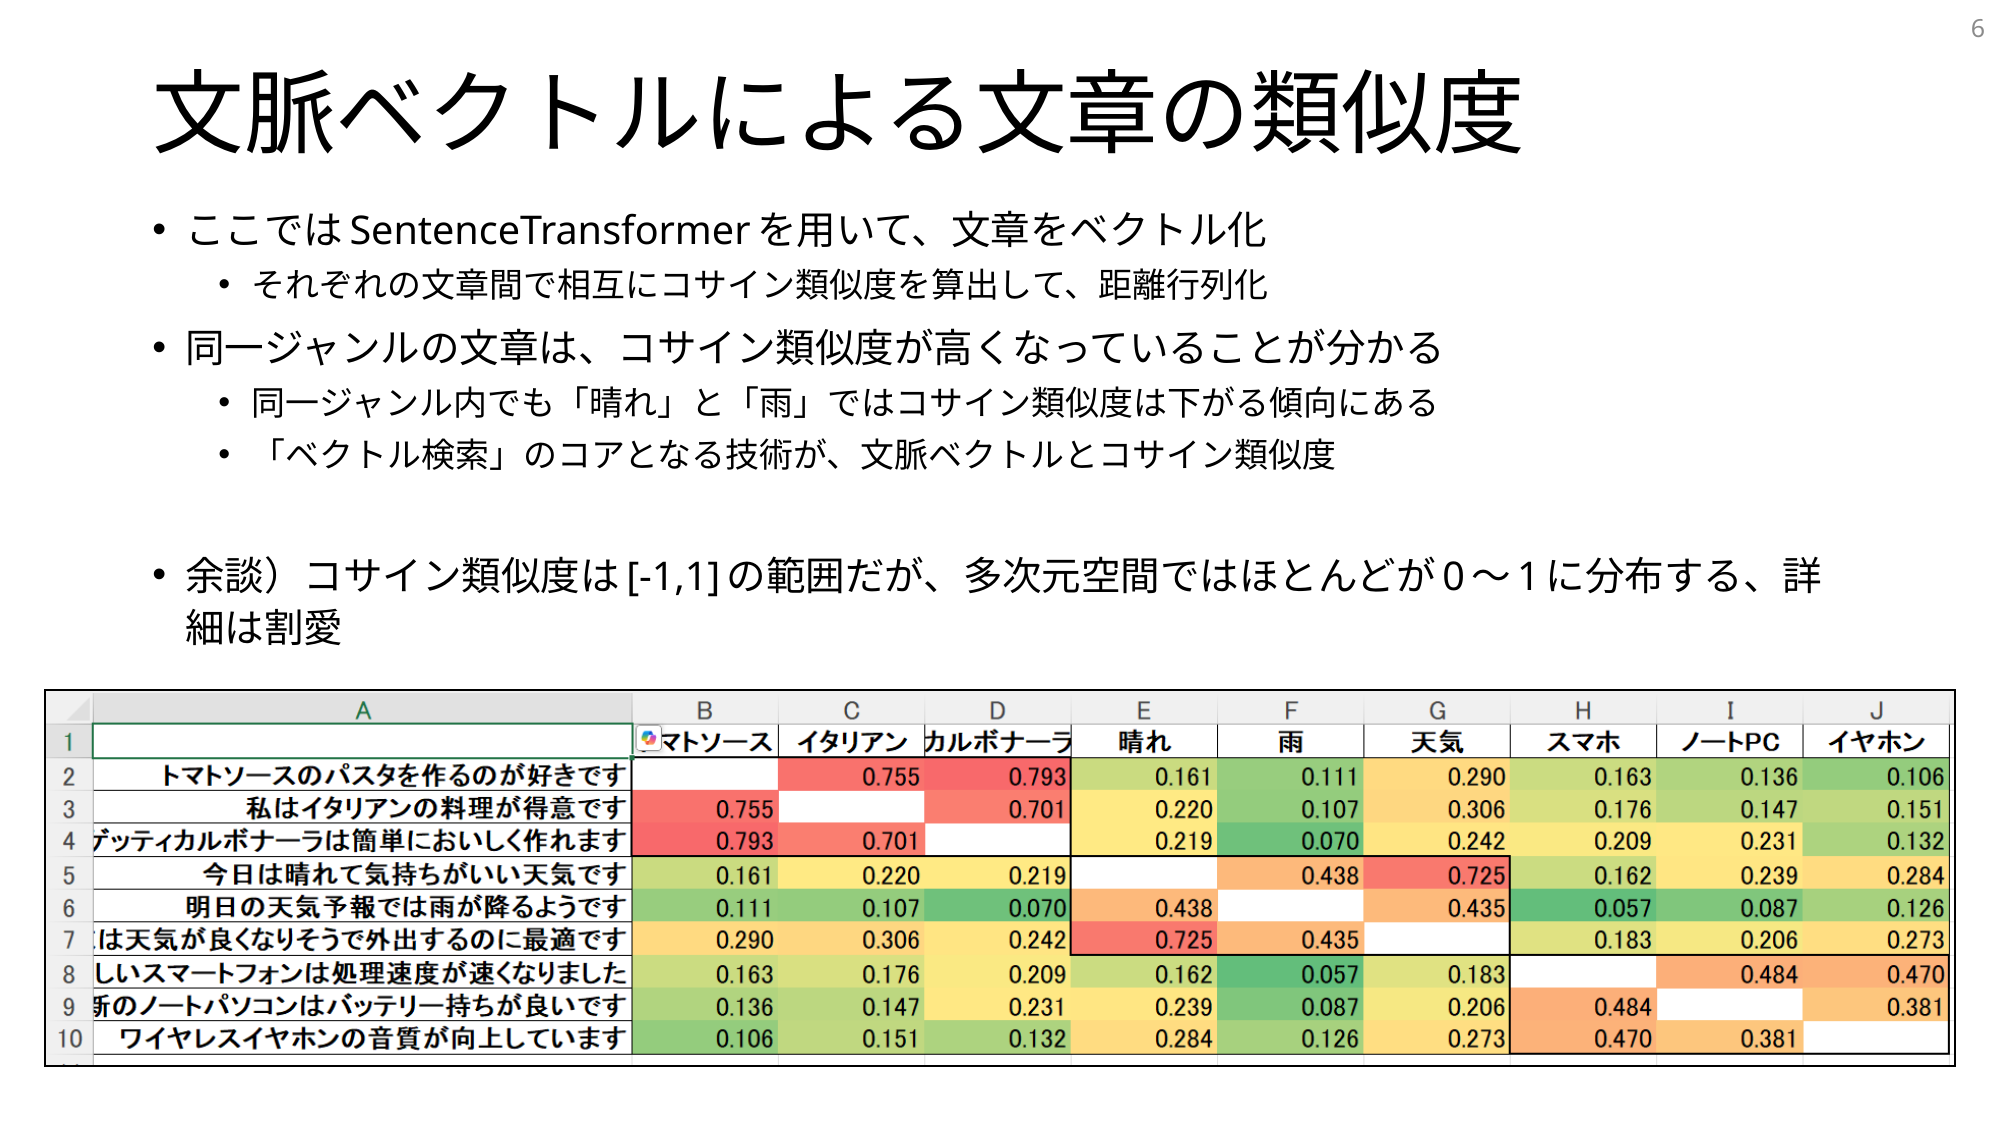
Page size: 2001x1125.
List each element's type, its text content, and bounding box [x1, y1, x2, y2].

picture [45, 691, 1955, 1066]
slide_number 6 [1550, 0, 2000, 60]
list ここではSentenceTransformerを用いて、文章をベクトル化 それぞれの文章間で相互にコサイン類似度を算出して、距離行列化 同一ジャンルの文章は、コサイン類似度が高くなっていることが分かる 同一ジャンル内でも「晴れ」と「雨」ではコサイン類似度は下がる傾向にある 「ベクトル検索」のコアとなる技術が、文脈ベクトルとコサイン類似度 余談）コサイン類似度は[-1,1]の範囲だが、多次元空間ではほとんどが0～1に分布する、詳細は割愛 [137, 192, 1863, 664]
title 文脈ベクトルによる文章の類似度 [137, 59, 1863, 175]
